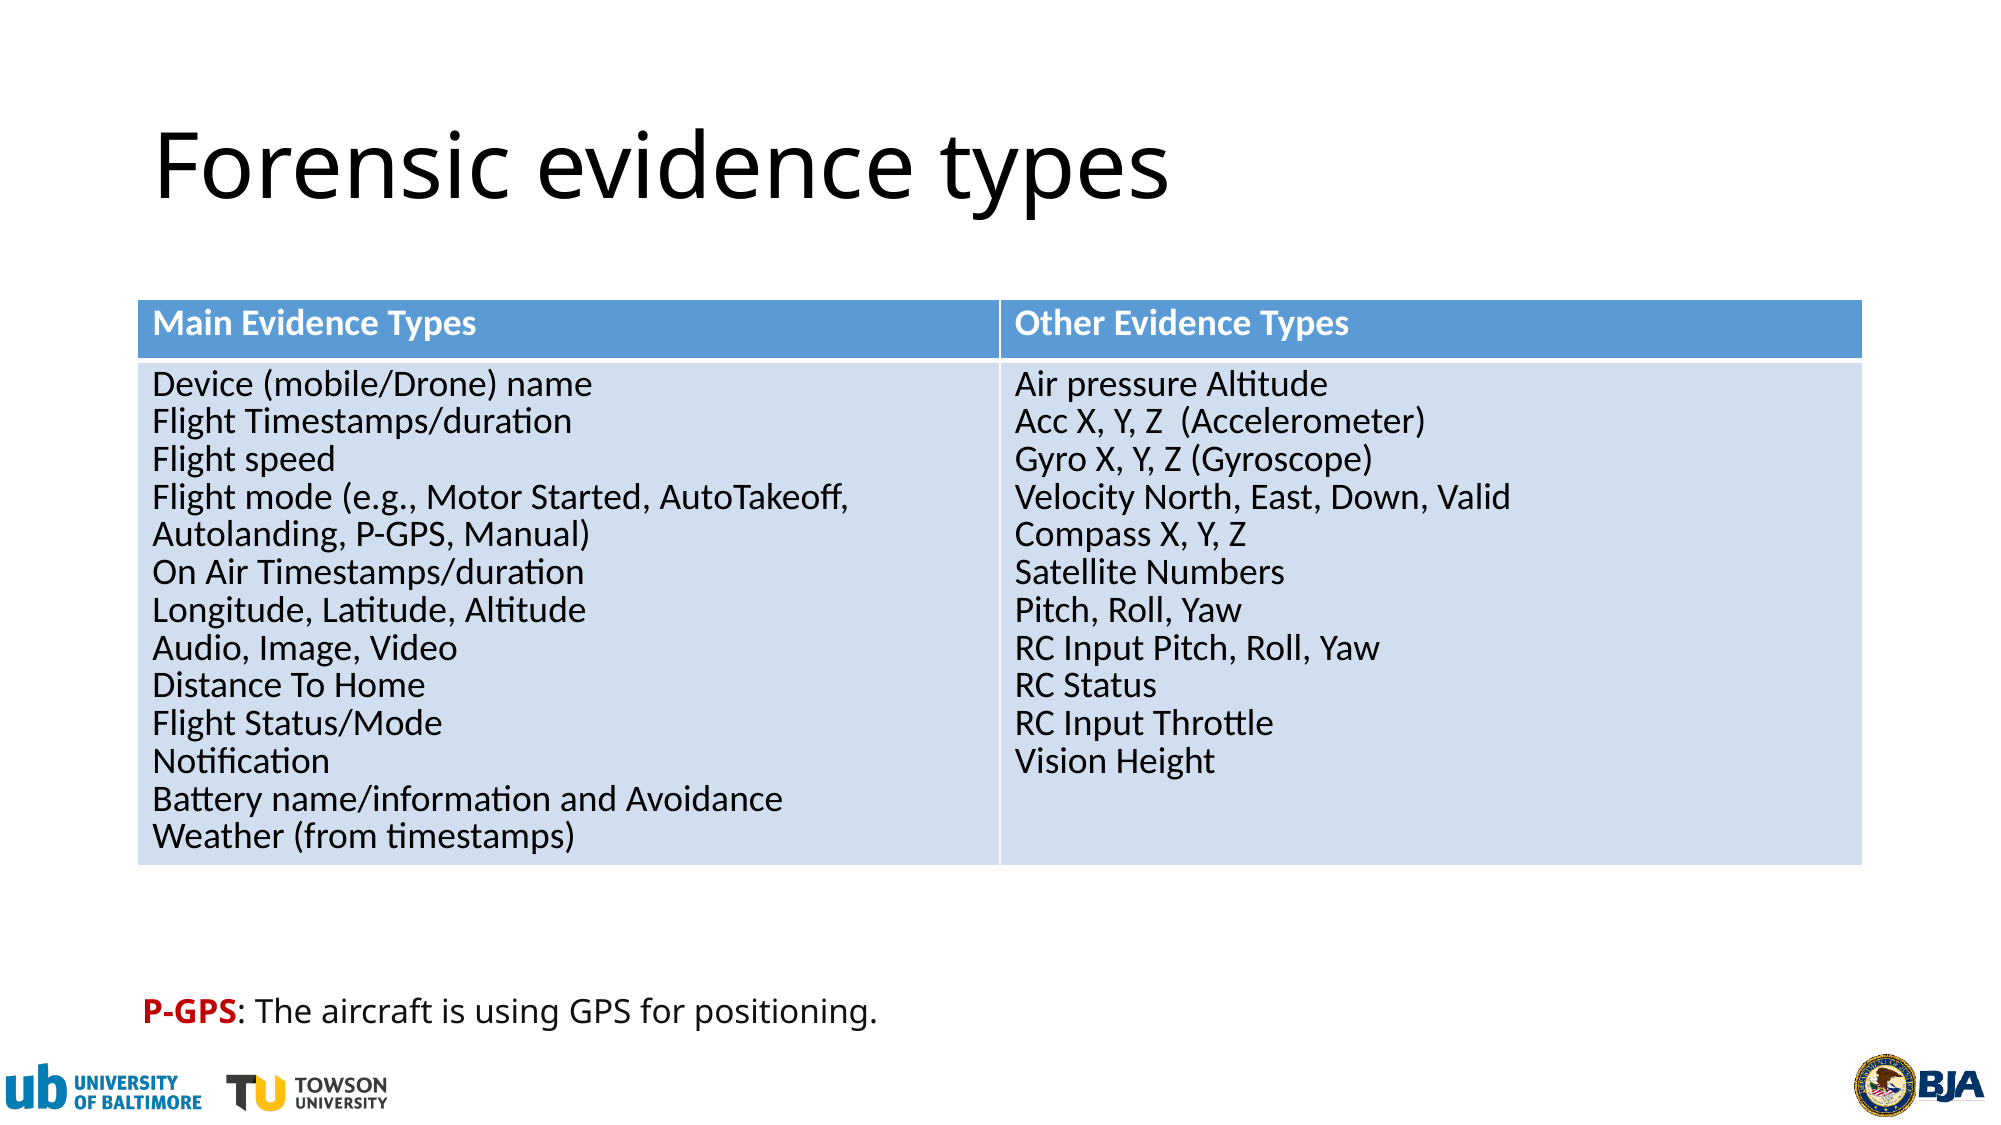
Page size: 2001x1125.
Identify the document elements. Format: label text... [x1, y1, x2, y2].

table_cell Device (mobile/Drone) name Flight Timestamps/duration Flight speed Flight mode (e.g., Motor Started, AutoTakeoff, Autolanding, P-GPS, Manual) On Air Timestamps/duration Longitude, Latitude, Altitude Audio, Image, Video Distance To Home Flight Status/Mode Notification Battery name/information and Avoidance Weather (from timestamps) [138, 363, 999, 865]
title Forensic evidence types [137, 59, 1863, 278]
table_header Other Evidence Types [1001, 300, 1862, 358]
table_header Main Evidence Types [138, 300, 999, 358]
picture [0, 1031, 407, 1125]
picture [1854, 1054, 1986, 1117]
table_cell Air pressure Altitude Acc X, Y, Z (Accelerometer) Gyro X, Y, Z (Gyroscope) Velocity North, East, Down, Valid Compass X, Y, Z Satellite Numbers Pitch, Roll, Yaw RC Input Pitch, Roll, Yaw RC Status RC Input Throttle Vision Height [1001, 363, 1862, 865]
text_box P-GPS: The aircraft is using GPS for positioning. [127, 982, 1140, 1038]
